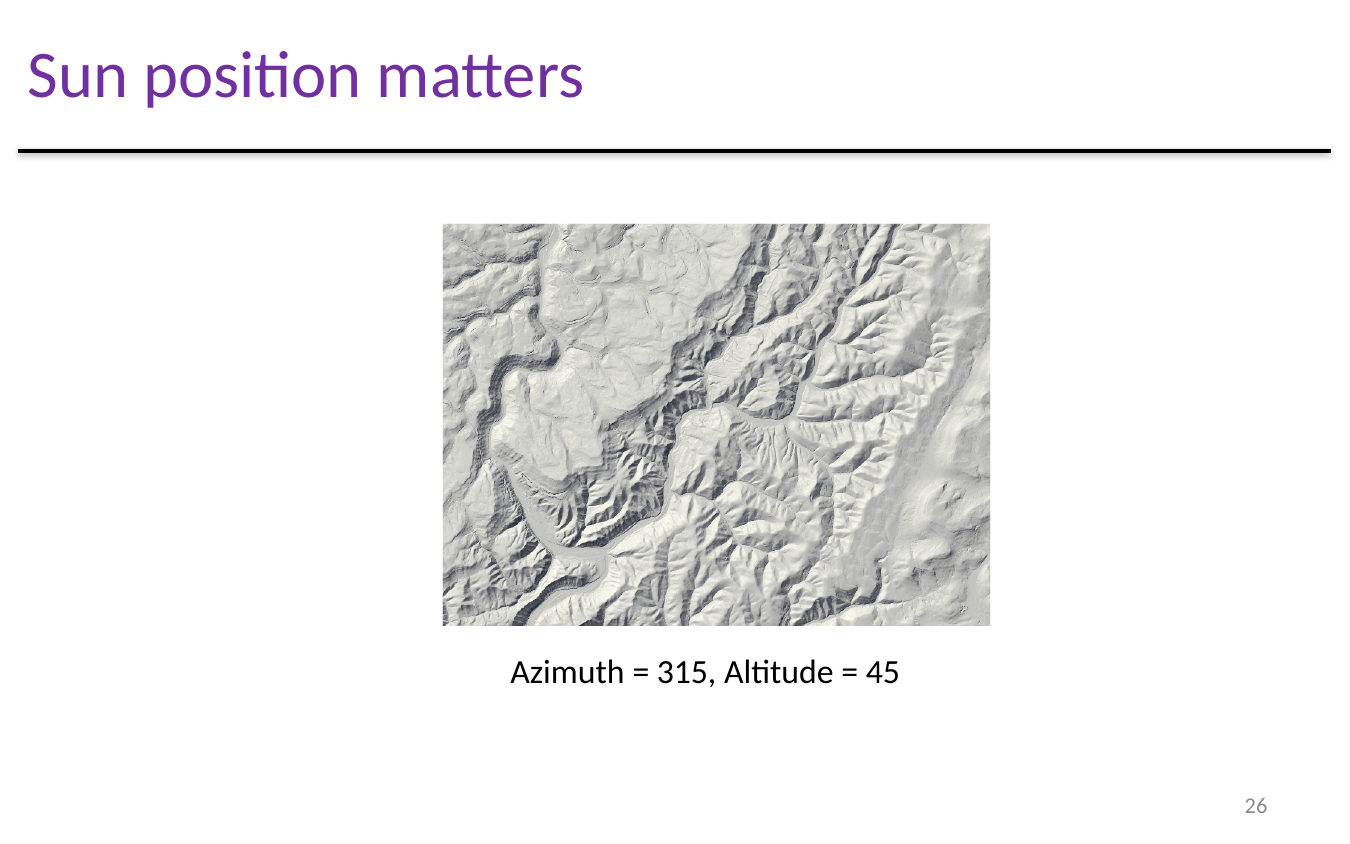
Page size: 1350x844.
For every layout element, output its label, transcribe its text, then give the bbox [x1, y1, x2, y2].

list Azimuth = 315, Altitude = 45 [495, 641, 977, 686]
picture [436, 211, 995, 633]
slide_number 26 [967, 782, 1283, 827]
text_box Sun position matters [12, 0, 1338, 141]
